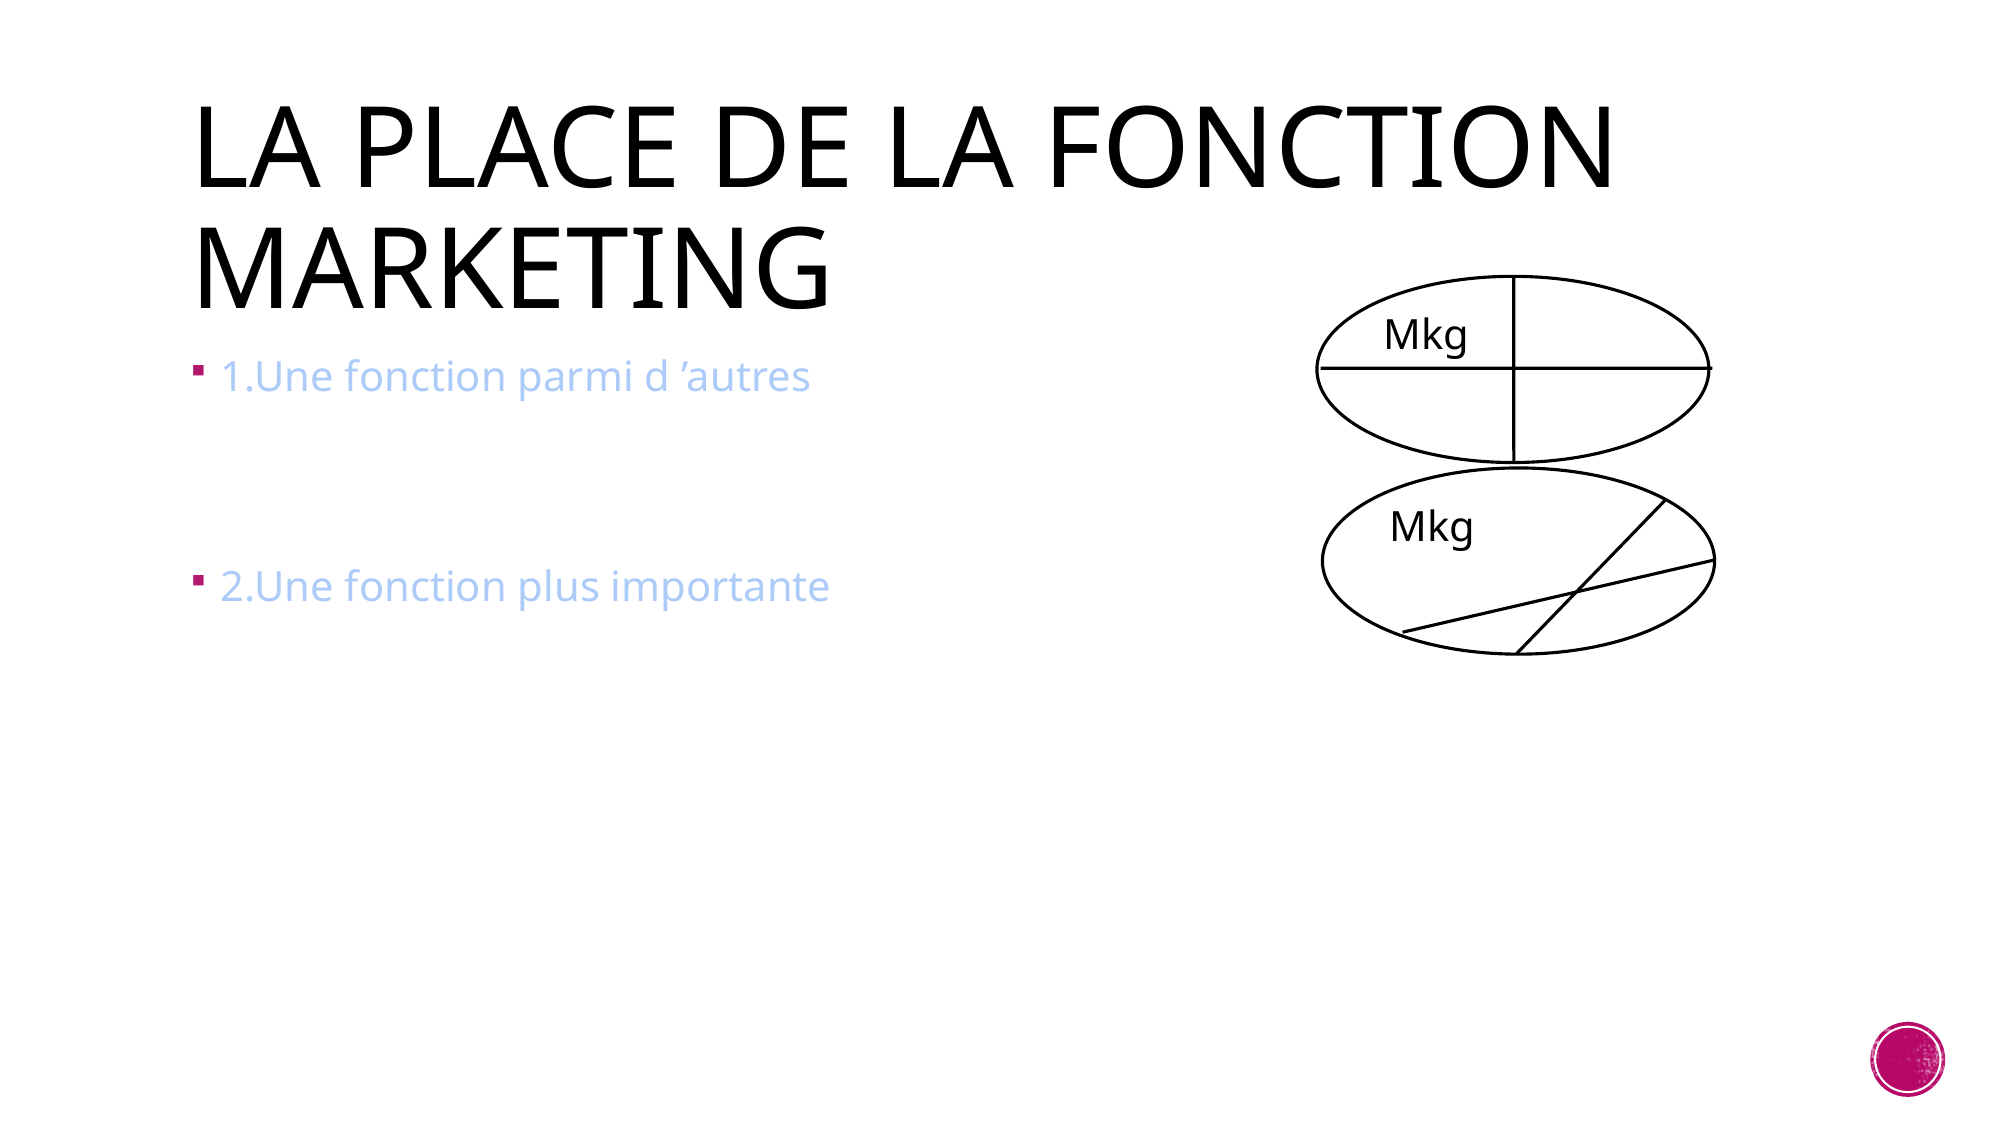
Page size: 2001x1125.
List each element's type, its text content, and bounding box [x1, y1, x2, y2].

text_box Mkg [1367, 300, 1487, 364]
text_box [1514, 344, 1704, 348]
text_box Mkg [1373, 492, 1492, 556]
text_box [1322, 344, 1367, 348]
list 1.Une fonction parmi d ’autres 2.Une fonction plus importante [175, 348, 1826, 1013]
title La place de la fonction marketing [175, 79, 1826, 344]
text_box [1487, 344, 1513, 348]
